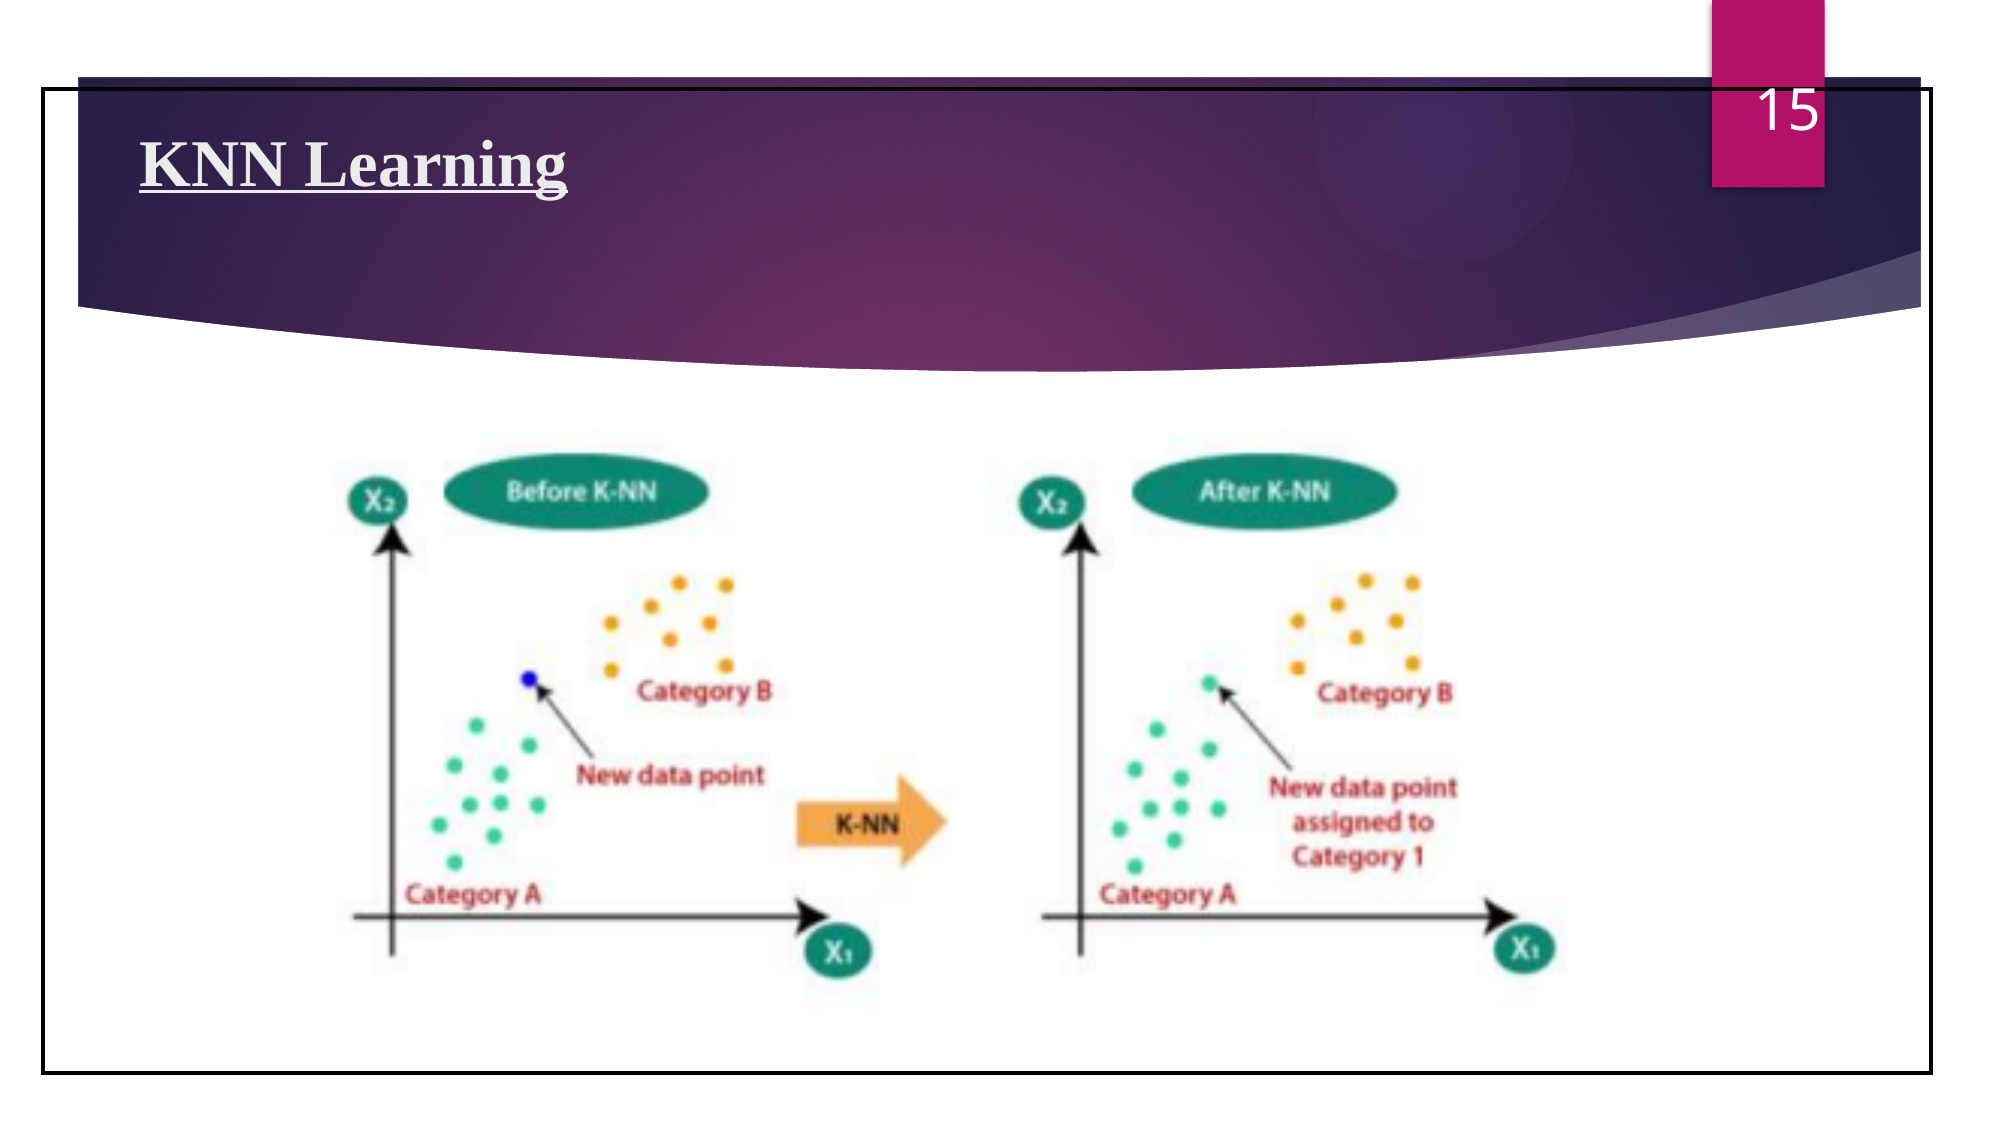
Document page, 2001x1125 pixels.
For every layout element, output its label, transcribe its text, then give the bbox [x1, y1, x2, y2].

slide_number 15 [1698, 48, 1836, 175]
title KNN Learning [124, 109, 1850, 223]
table_header [45, 91, 1929, 1071]
picture [264, 429, 1640, 1014]
